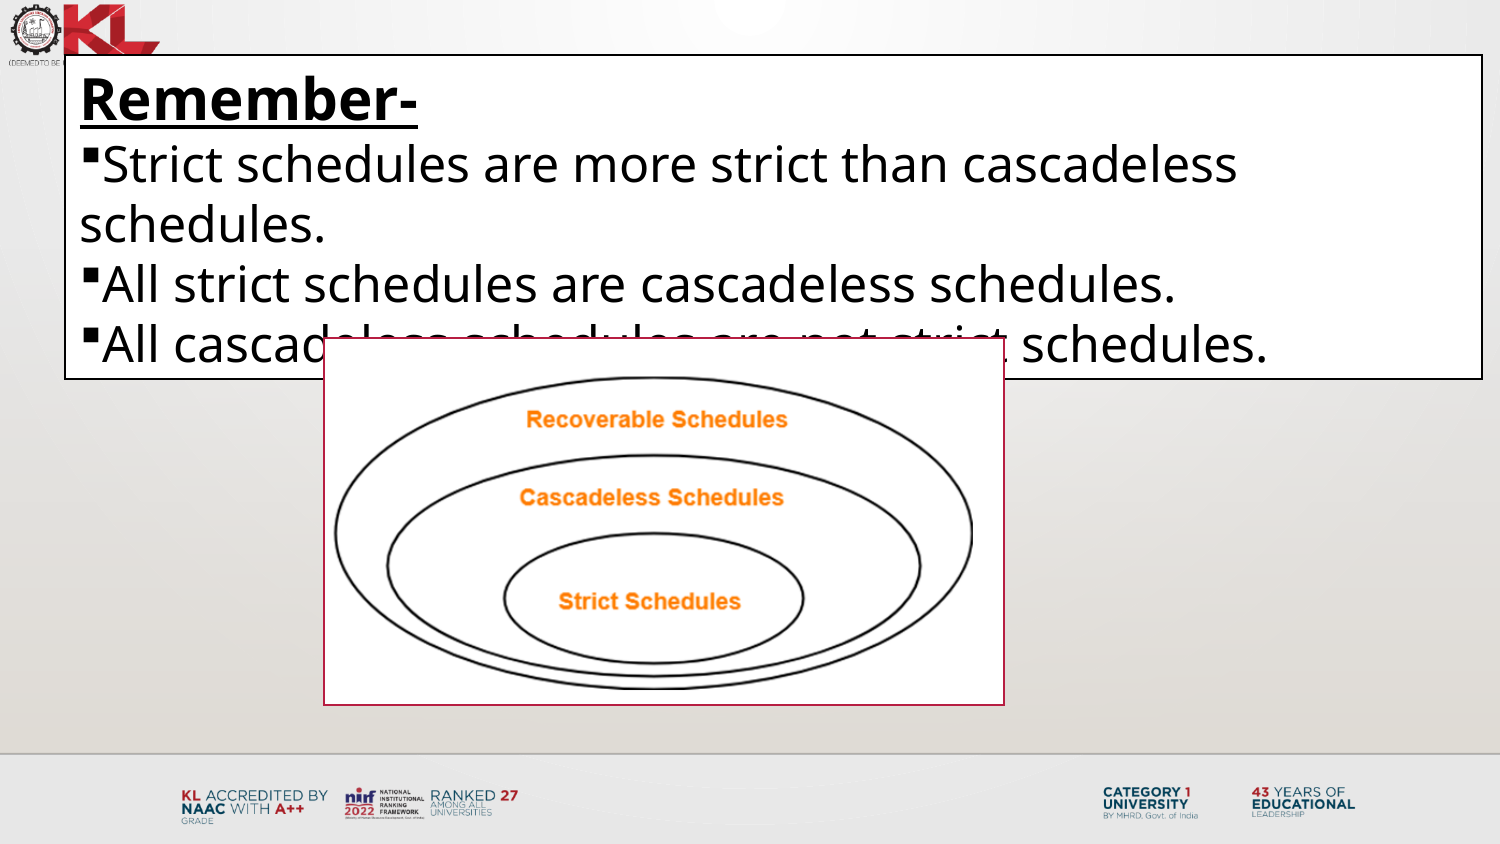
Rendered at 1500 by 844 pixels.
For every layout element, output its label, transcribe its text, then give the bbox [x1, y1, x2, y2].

text_box Remember- Strict schedules are more strict than cascadeless schedules. All strict schedules are cascadeless schedules. All cascadeless schedules are not strict schedules. [64, 54, 1483, 380]
picture [324, 339, 1003, 704]
picture [1085, 784, 1360, 826]
picture [9, 4, 160, 66]
picture [178, 784, 537, 828]
